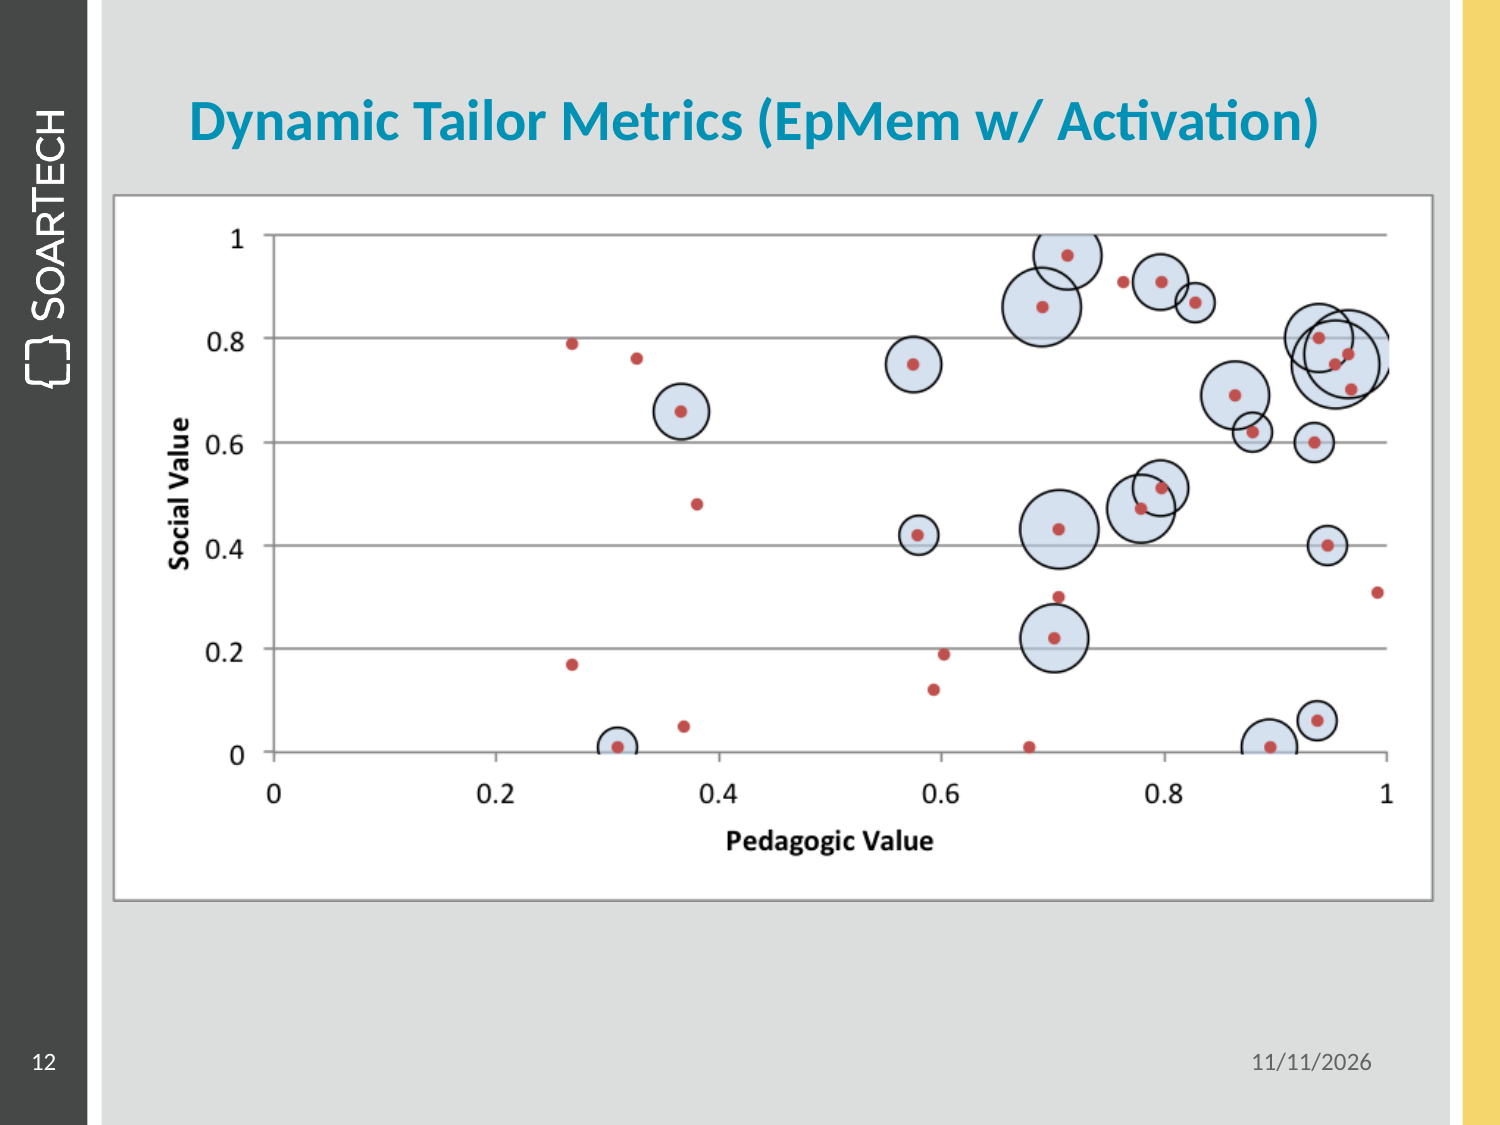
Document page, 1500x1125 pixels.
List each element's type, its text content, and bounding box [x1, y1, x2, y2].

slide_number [1174, 1037, 1388, 1088]
picture [112, 194, 1435, 902]
picture [25, 111, 70, 389]
slide_number 12 [0, 1037, 88, 1088]
title Dynamic Tailor Metrics (EpMem w/ Activation) [174, 74, 1443, 176]
